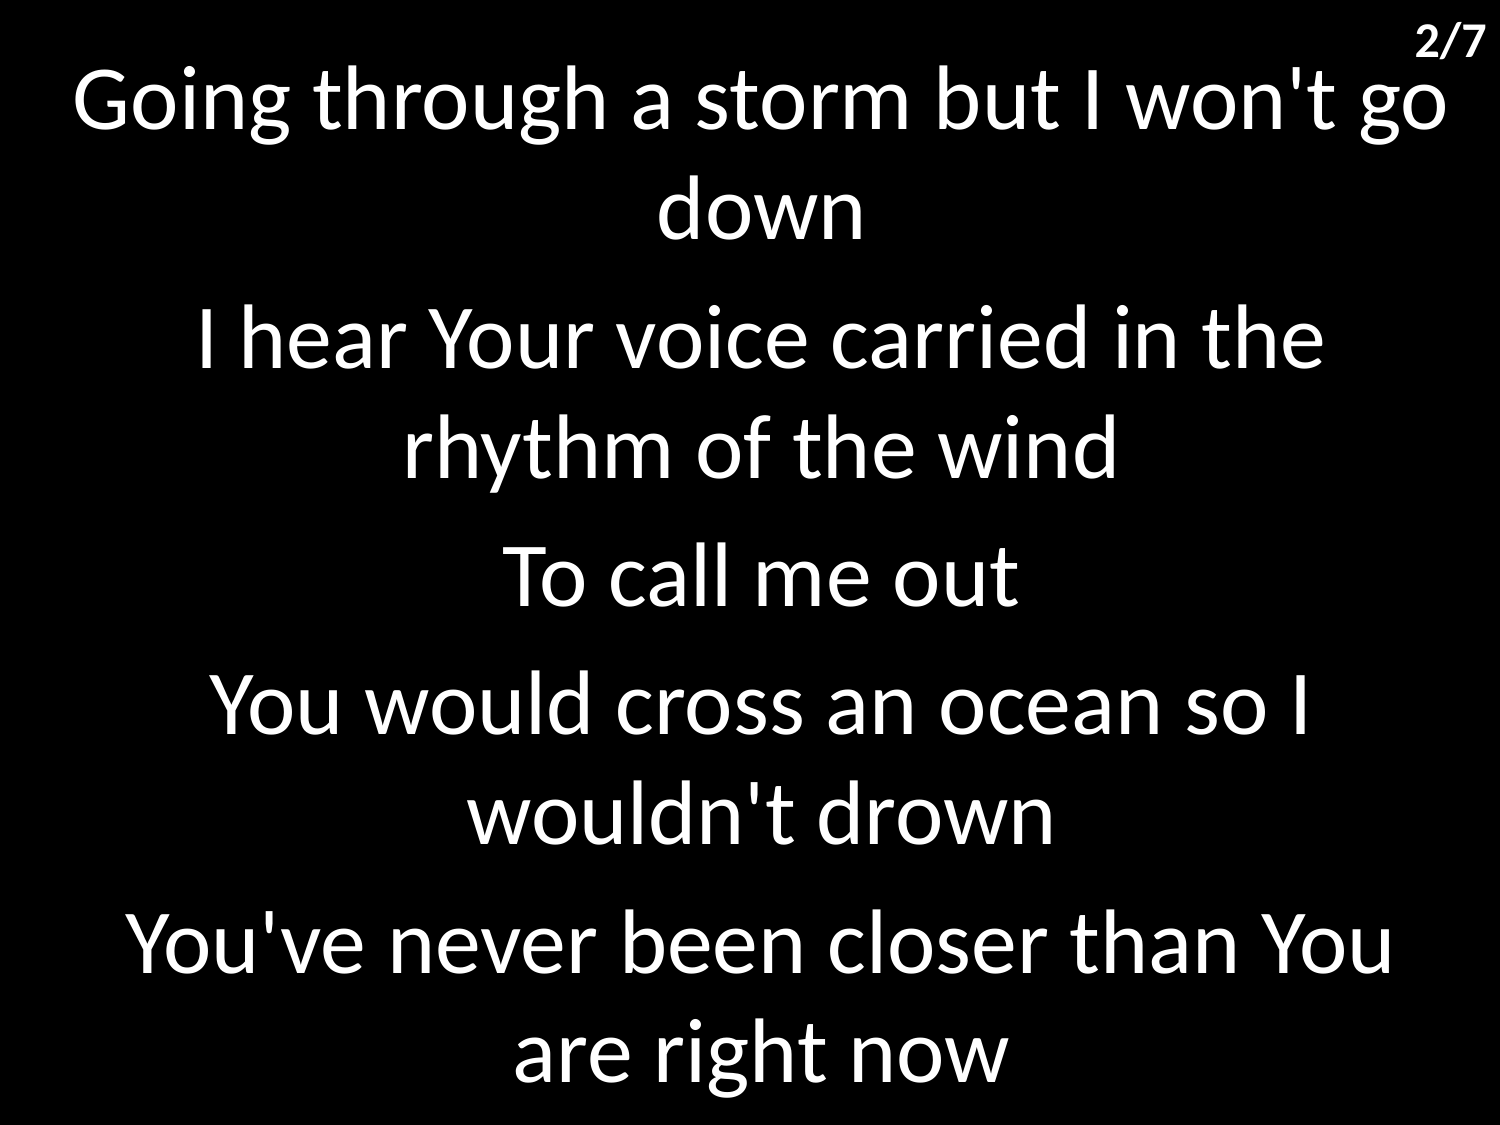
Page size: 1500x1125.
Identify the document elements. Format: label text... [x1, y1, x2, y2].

text_box 2/7 [1399, 0, 1500, 75]
subtitle Going through a storm but I won't go down I hear Your voice carried in the rhythm of the wind To call me out You would cross an ocean so I wouldn't drown You've never been closer than You are right now [53, 30, 1471, 1094]
